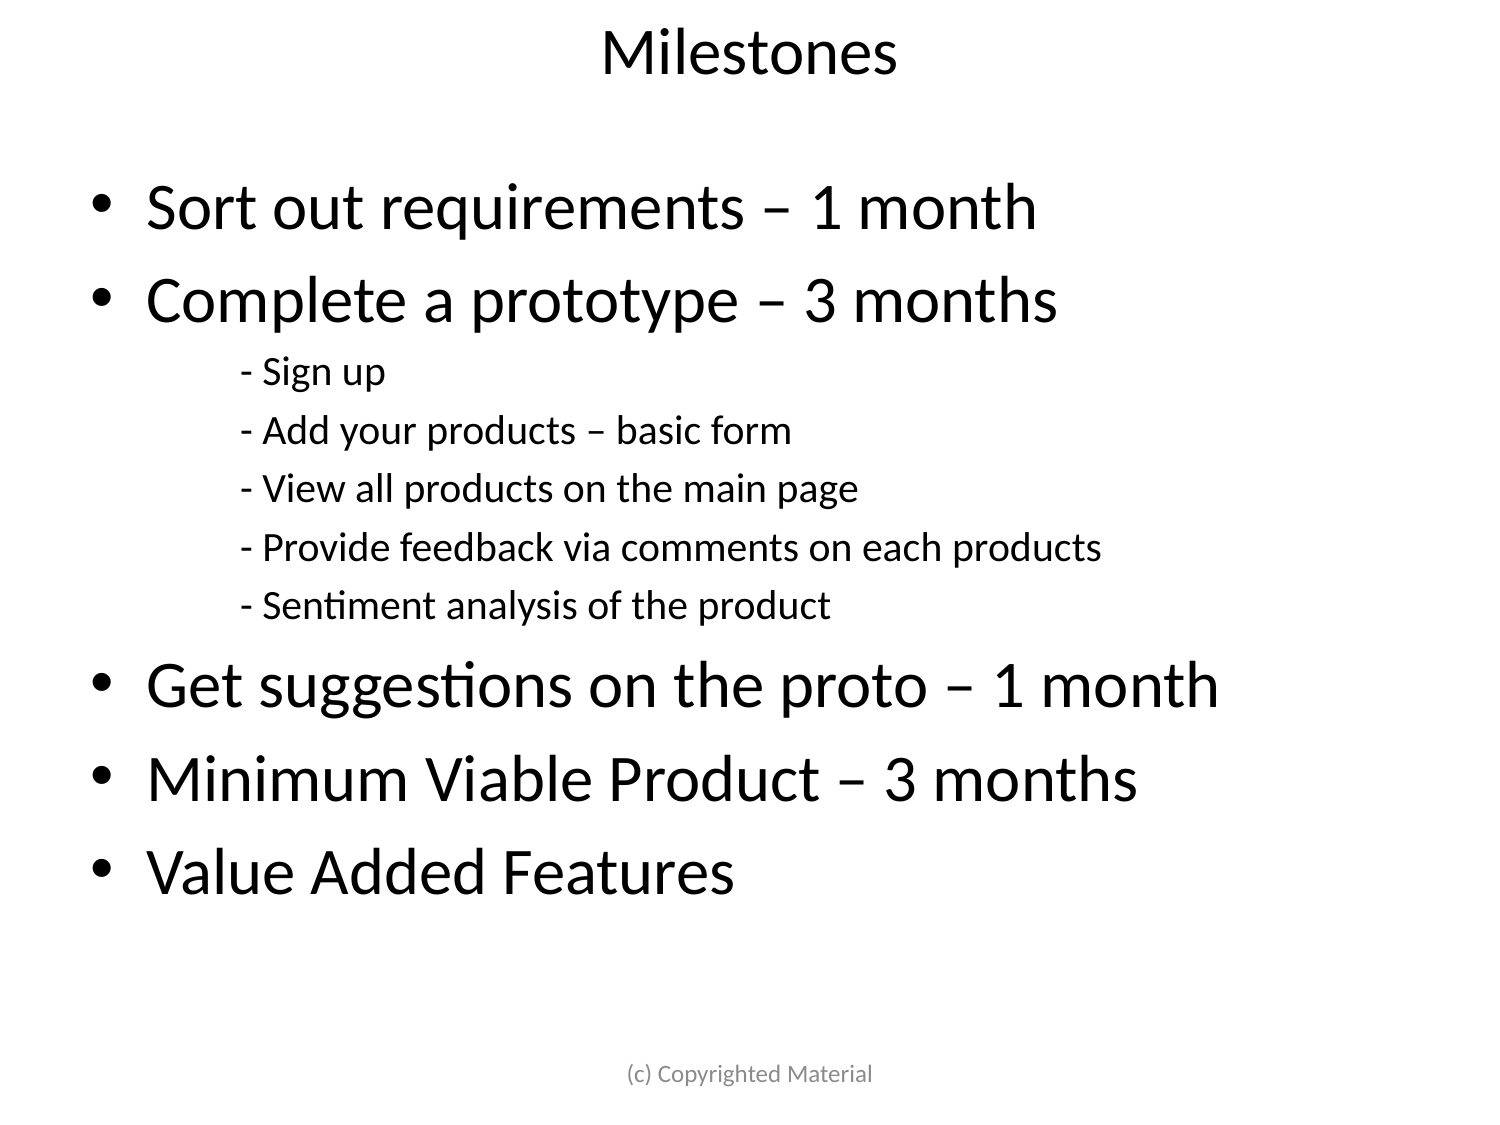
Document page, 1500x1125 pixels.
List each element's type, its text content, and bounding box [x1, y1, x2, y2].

list Sort out requirements – 1 month Complete a prototype – 3 months - Sign up - Add your products – basic form - View all products on the main page - Provide feedback via comments on each products - Sentiment analysis of the product Get suggestions on the proto – 1 month Minimum Viable Product – 3 months Value Added Features [75, 155, 1425, 1005]
footer (c) Copyrighted Material [512, 1042, 988, 1103]
title Milestones [75, 0, 1425, 96]
